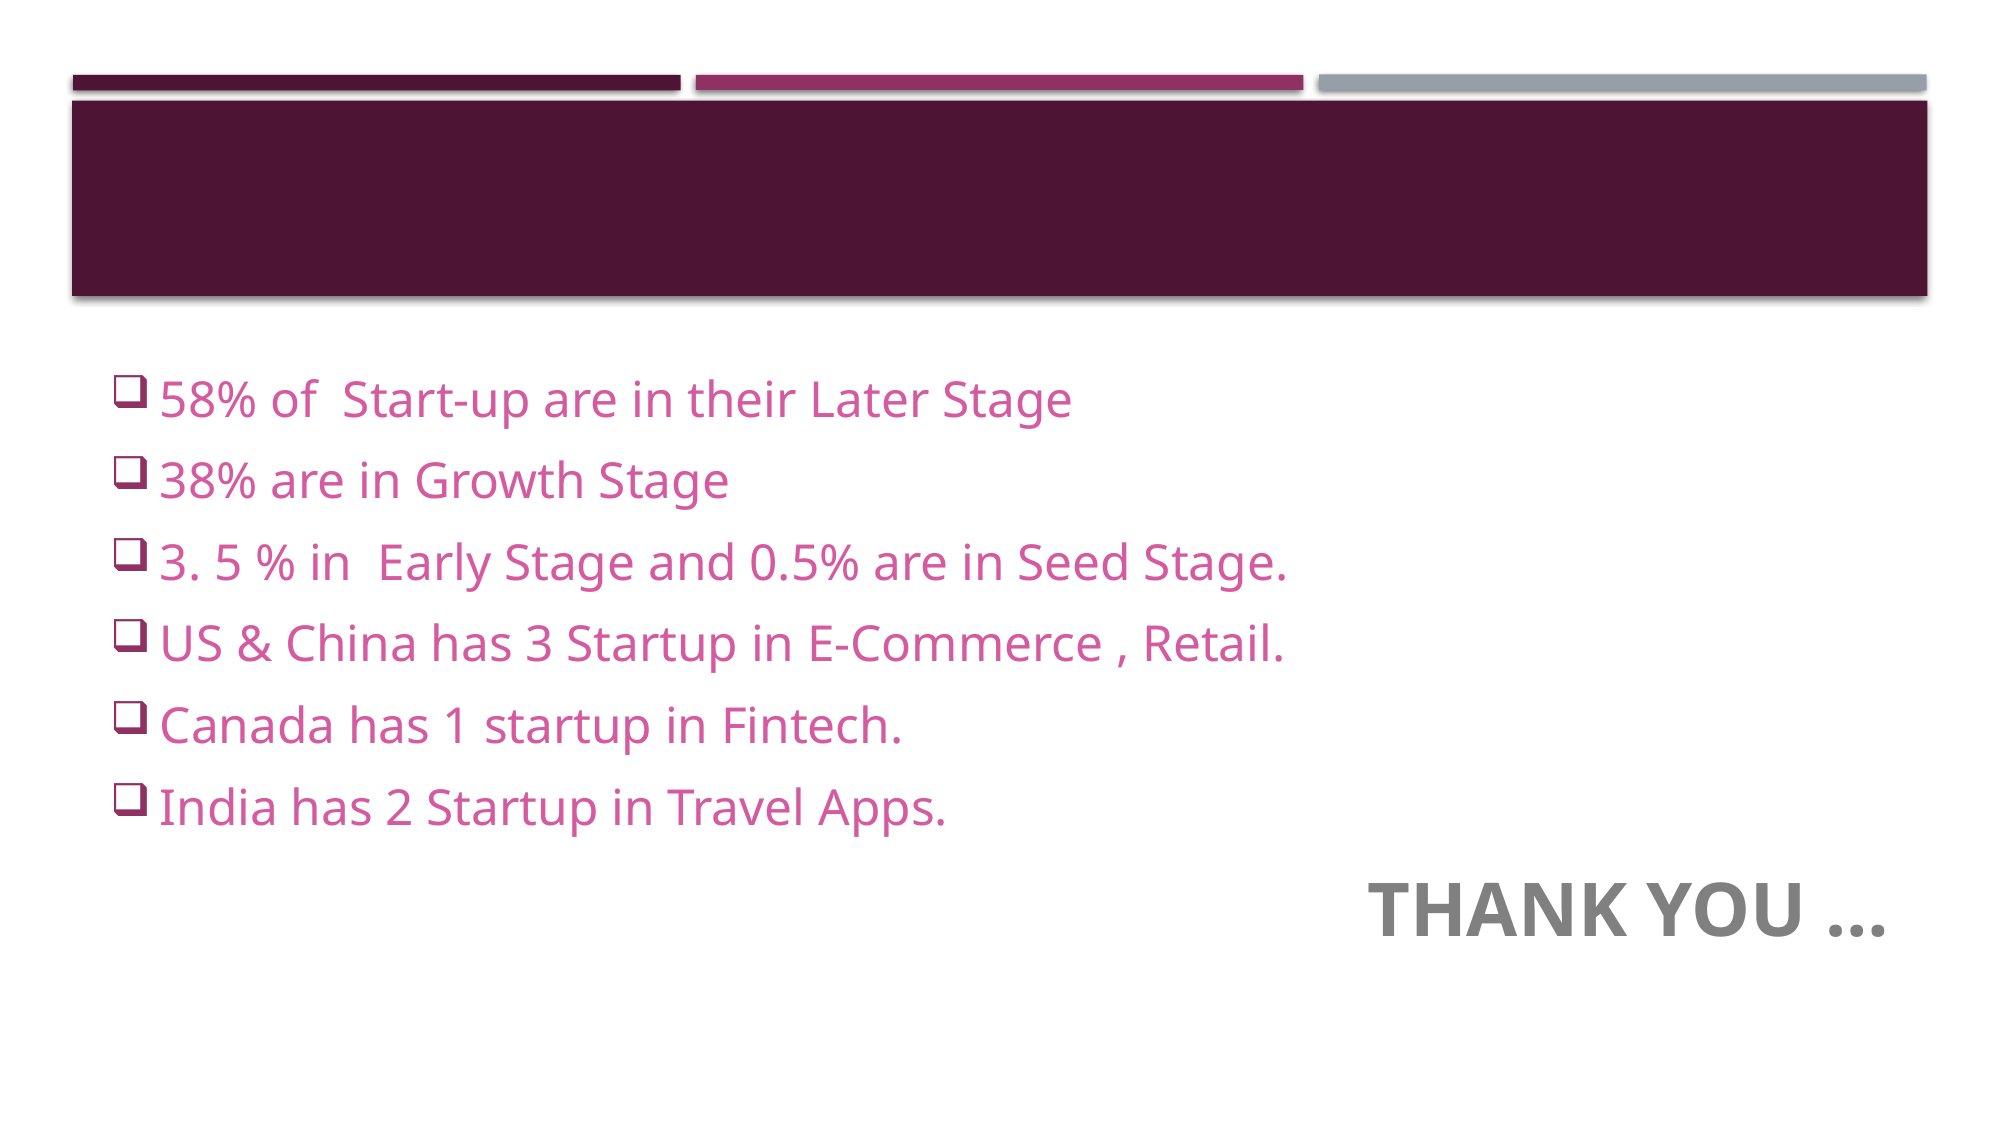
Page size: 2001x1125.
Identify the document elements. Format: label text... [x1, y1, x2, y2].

list 58% of Start-up are in their Later Stage 38% are in Growth Stage 3. 5 % in Early Stage and 0.5% are in Seed Stage. US & China has 3 Startup in E-Commerce , Retail. Canada has 1 startup in Fintech. India has 2 Startup in Travel Apps. THANK YOU … [95, 357, 1905, 962]
